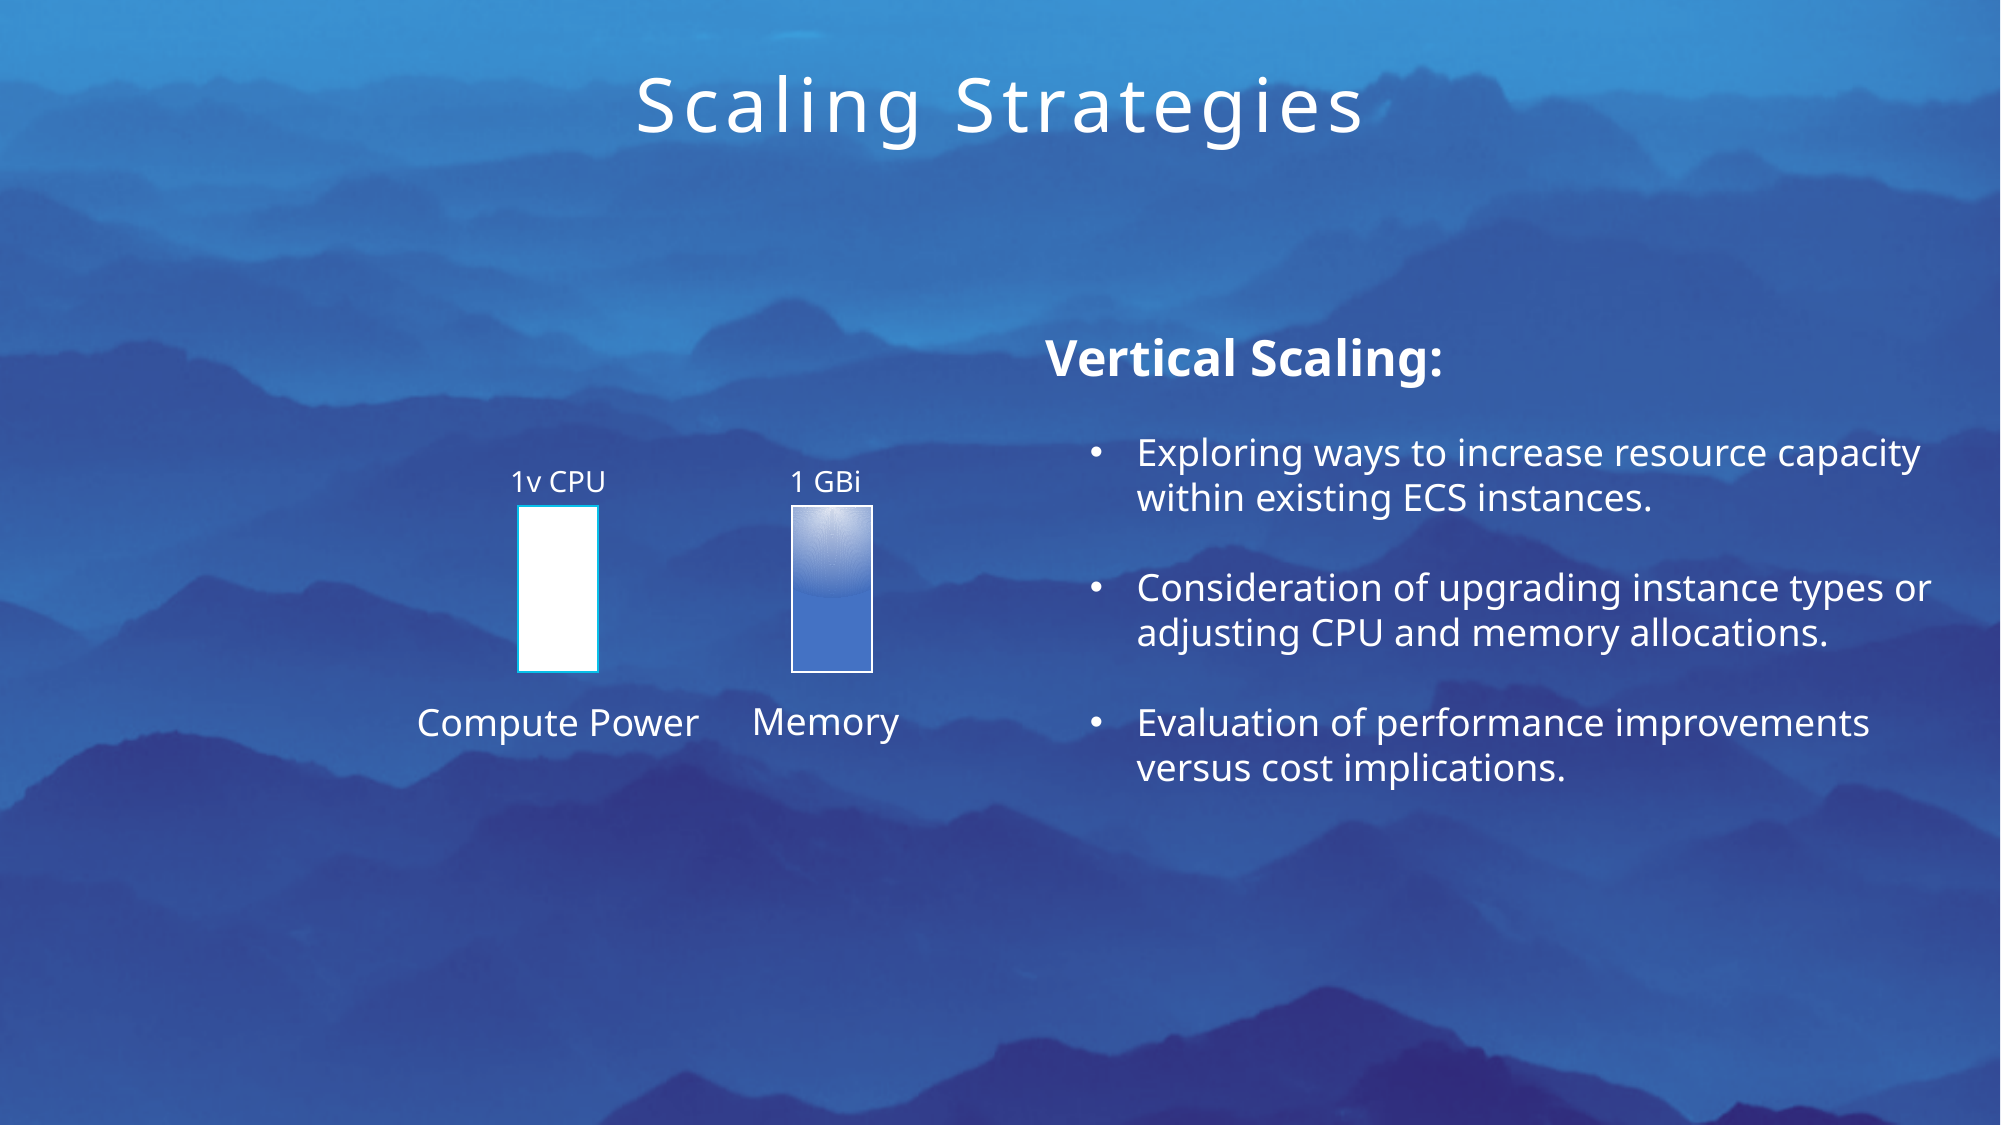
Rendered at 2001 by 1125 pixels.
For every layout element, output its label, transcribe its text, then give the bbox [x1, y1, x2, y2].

text_box 1 GBi [774, 455, 877, 506]
text_box Vertical Scaling: [1031, 318, 1459, 376]
picture [0, 0, 2001, 1125]
text_box Exploring ways to increase resource capacity within existing ECS instances. Consideration of upgrading instance types or adjusting CPU and memory allocations. Evaluation of performance improvements versus cost implications. [999, 376, 2000, 797]
text_box Compute Power [401, 691, 715, 752]
text_box [791, 506, 873, 673]
text_box [517, 506, 599, 673]
text_box Memory [736, 690, 915, 751]
text_box 1v CPU [495, 455, 622, 506]
text_box Scaling Strategies [620, 50, 1380, 156]
